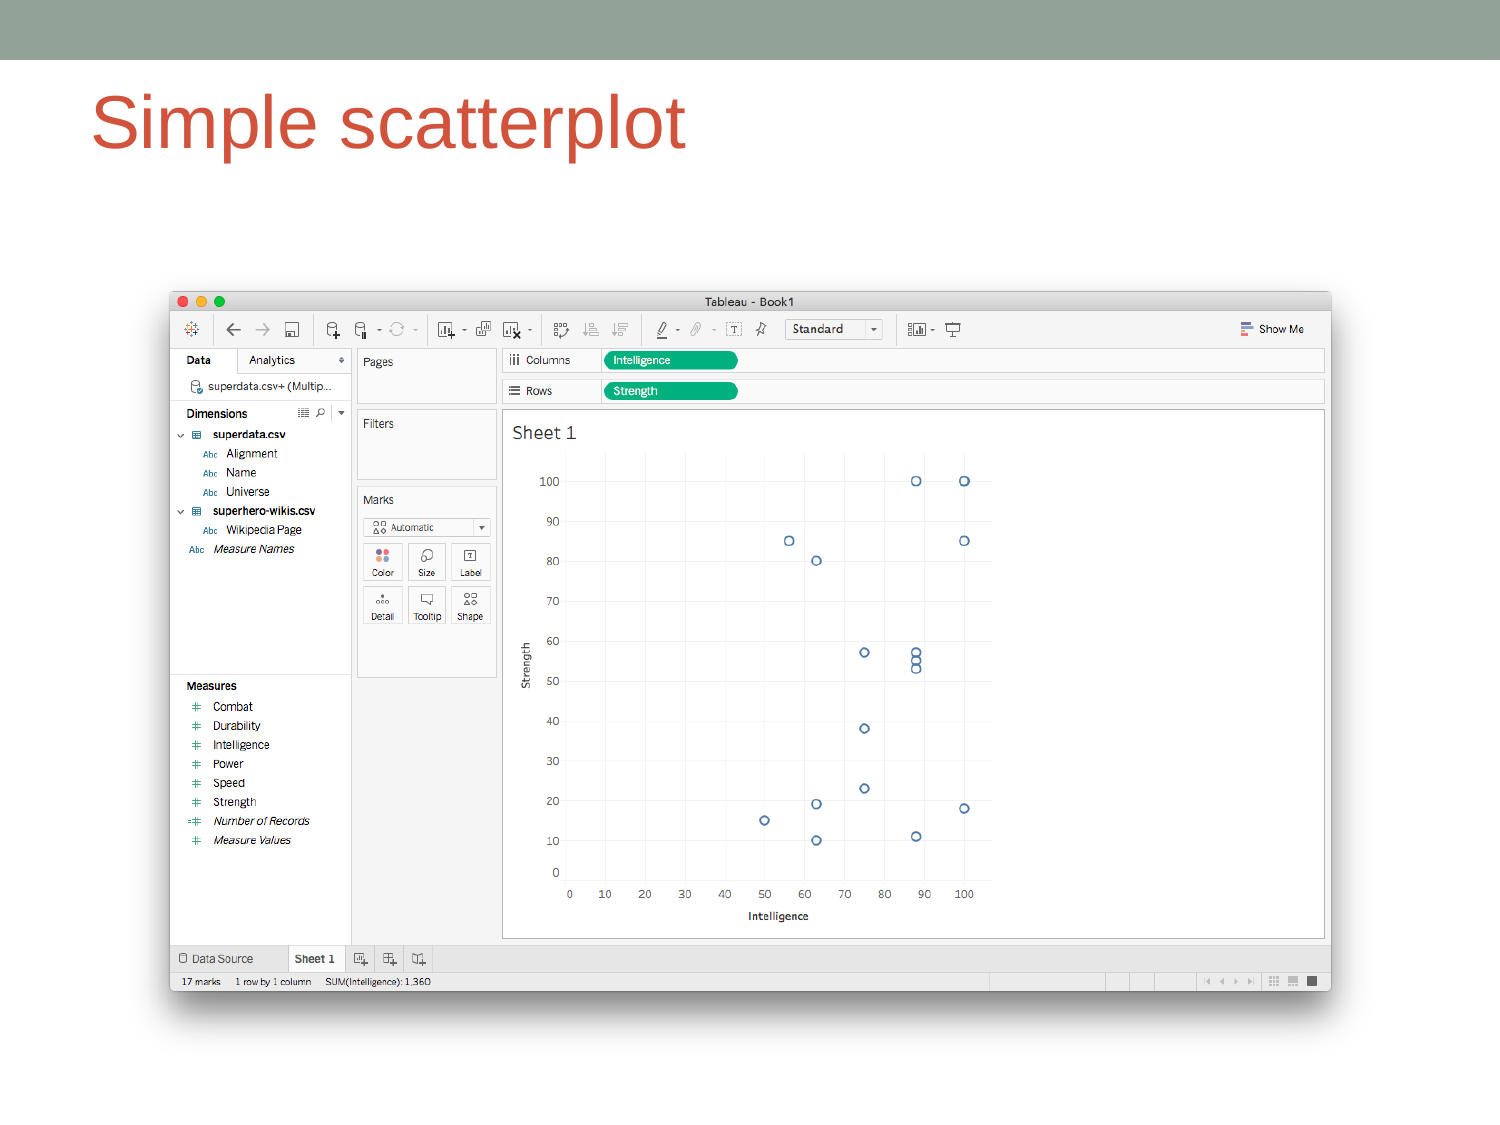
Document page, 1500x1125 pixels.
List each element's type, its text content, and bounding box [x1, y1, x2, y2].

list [119, 262, 1381, 1063]
title Simple scatterplot [75, 37, 1425, 200]
